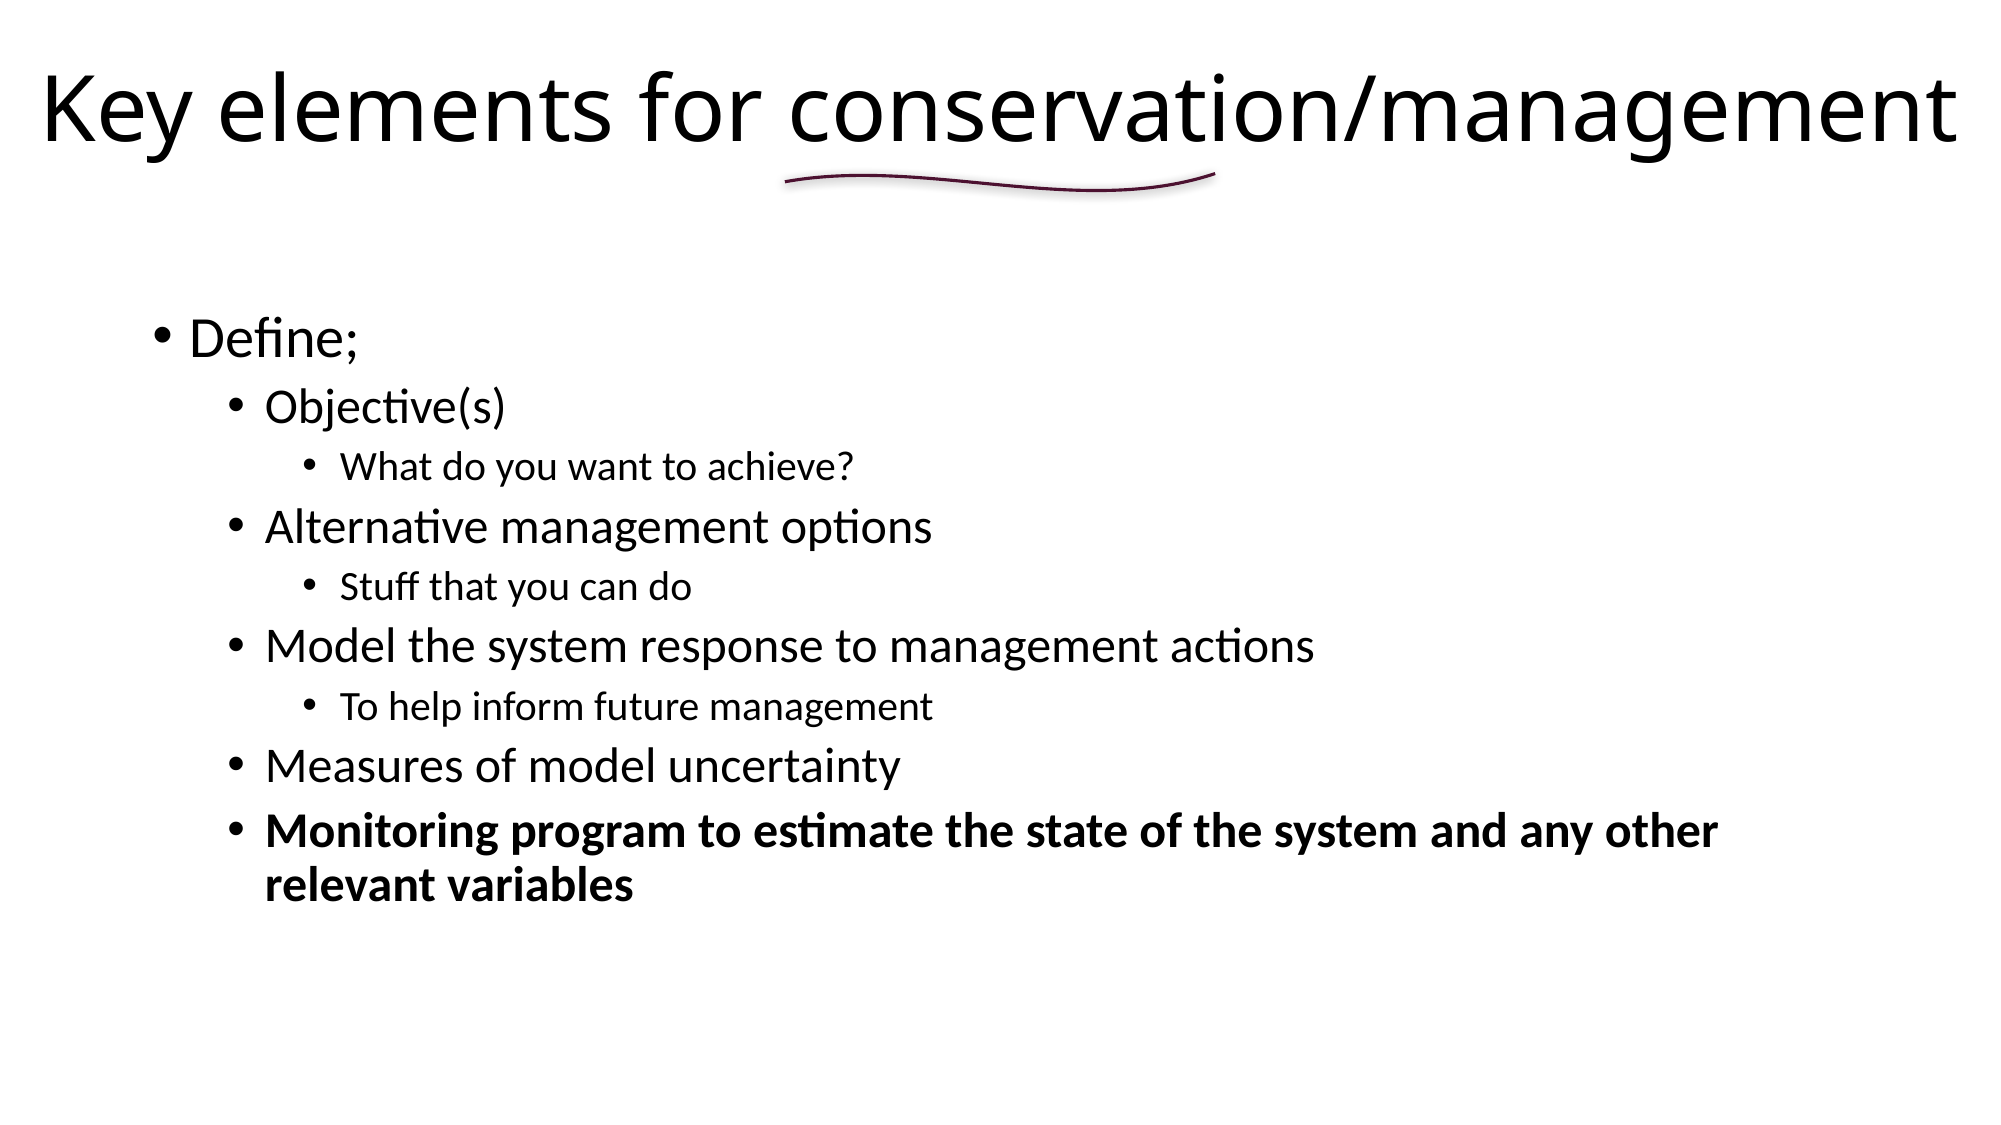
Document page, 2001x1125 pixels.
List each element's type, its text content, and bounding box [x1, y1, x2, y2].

list Define; Objective(s) What do you want to achieve? Alternative management options Stuff that you can do Model the system response to management actions To help inform future management Measures of model uncertainty Monitoring program to estimate the state of the system and any other relevant variables [137, 299, 1863, 1014]
title Key elements for conservation/management [0, 3, 2000, 221]
text_box [784, 173, 1216, 191]
